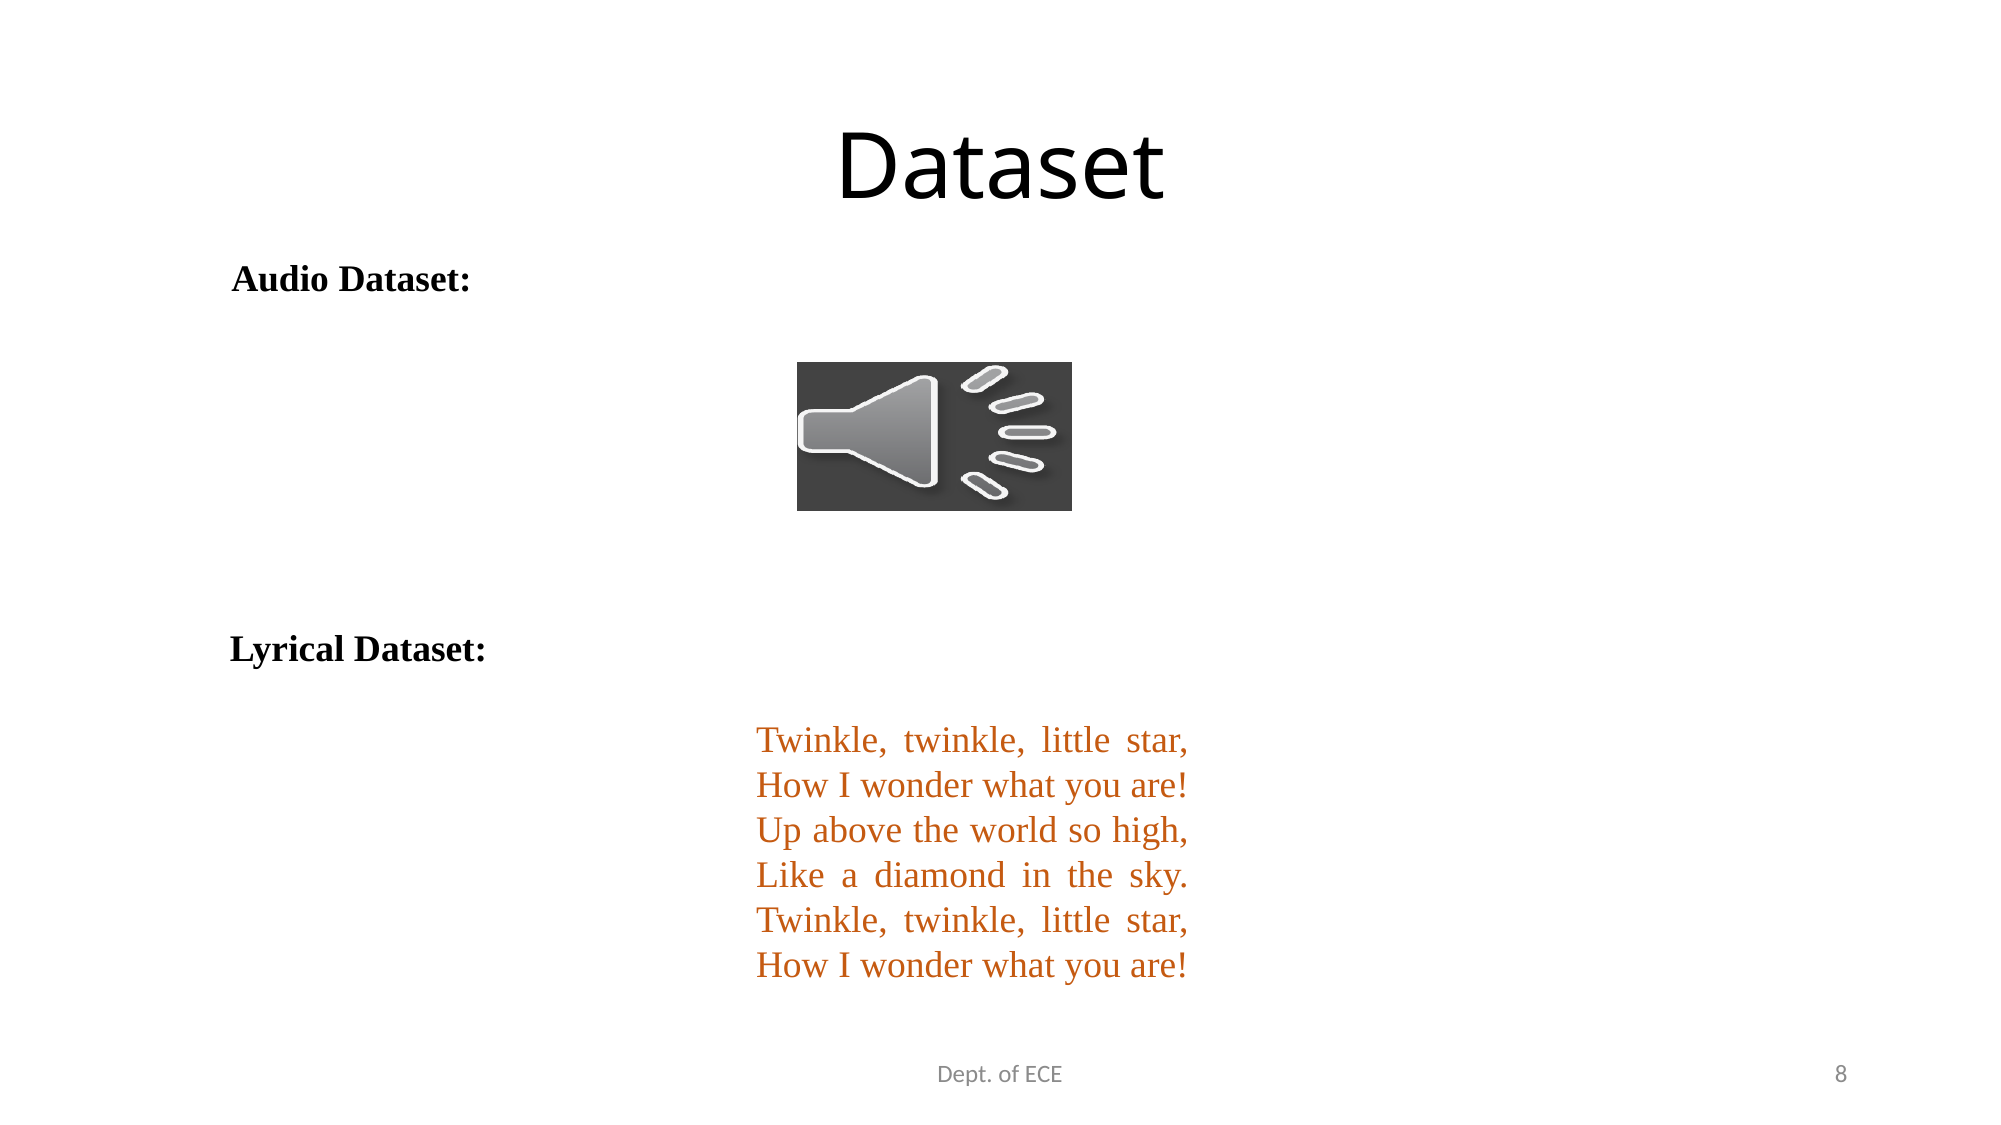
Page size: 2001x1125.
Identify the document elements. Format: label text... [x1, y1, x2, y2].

text_box Twinkle, twinkle, little star, How I wonder what you are! Up above the world so high, Like a diamond in the sky. Twinkle, twinkle, little star, How I wonder what you are! [741, 707, 1205, 993]
slide_number 8 [1412, 1042, 1863, 1103]
footer Dept. of ECE [662, 1042, 1338, 1103]
text_box Audio Dataset: [216, 246, 487, 307]
text_box Lyrical Dataset: [215, 616, 530, 677]
title Dataset [137, 59, 1863, 278]
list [796, 361, 1074, 513]
